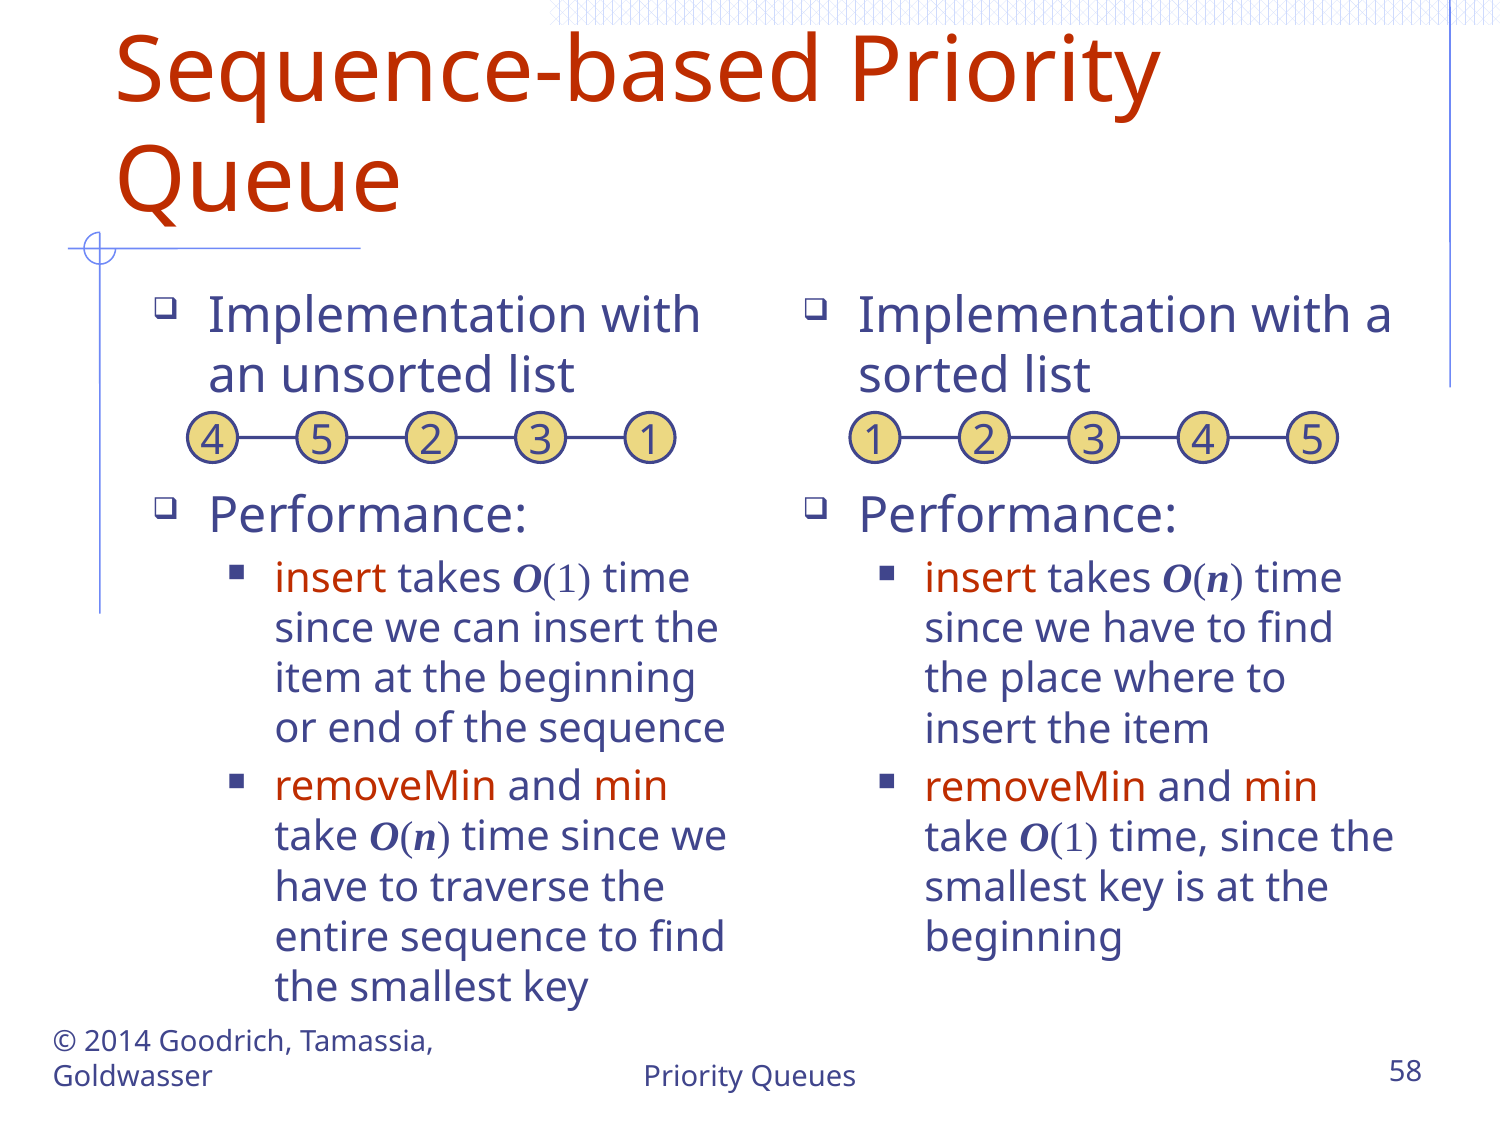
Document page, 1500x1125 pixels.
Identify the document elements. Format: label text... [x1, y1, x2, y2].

slide_number 58 [1124, 1024, 1438, 1101]
footer Priority Queues [613, 1024, 988, 1101]
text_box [849, 412, 1338, 463]
list Implementation with a sorted list Performance: insert takes O(n) time since we have to find the place where to insert the item removeMin and min take O(1) time, since the smallest key is at the beginning [787, 275, 1413, 1000]
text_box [187, 412, 676, 463]
slide_number © 2014 Goodrich, Tamassia, Goldwasser [37, 1024, 613, 1101]
title Sequence-based Priority Queue [99, 50, 1483, 238]
list Implementation with an unsorted list Performance: insert takes O(1) time since we can insert the item at the beginning or end of the sequence removeMin and min take O(n) time since we have to traverse the entire sequence to find the smallest key [137, 275, 763, 1025]
